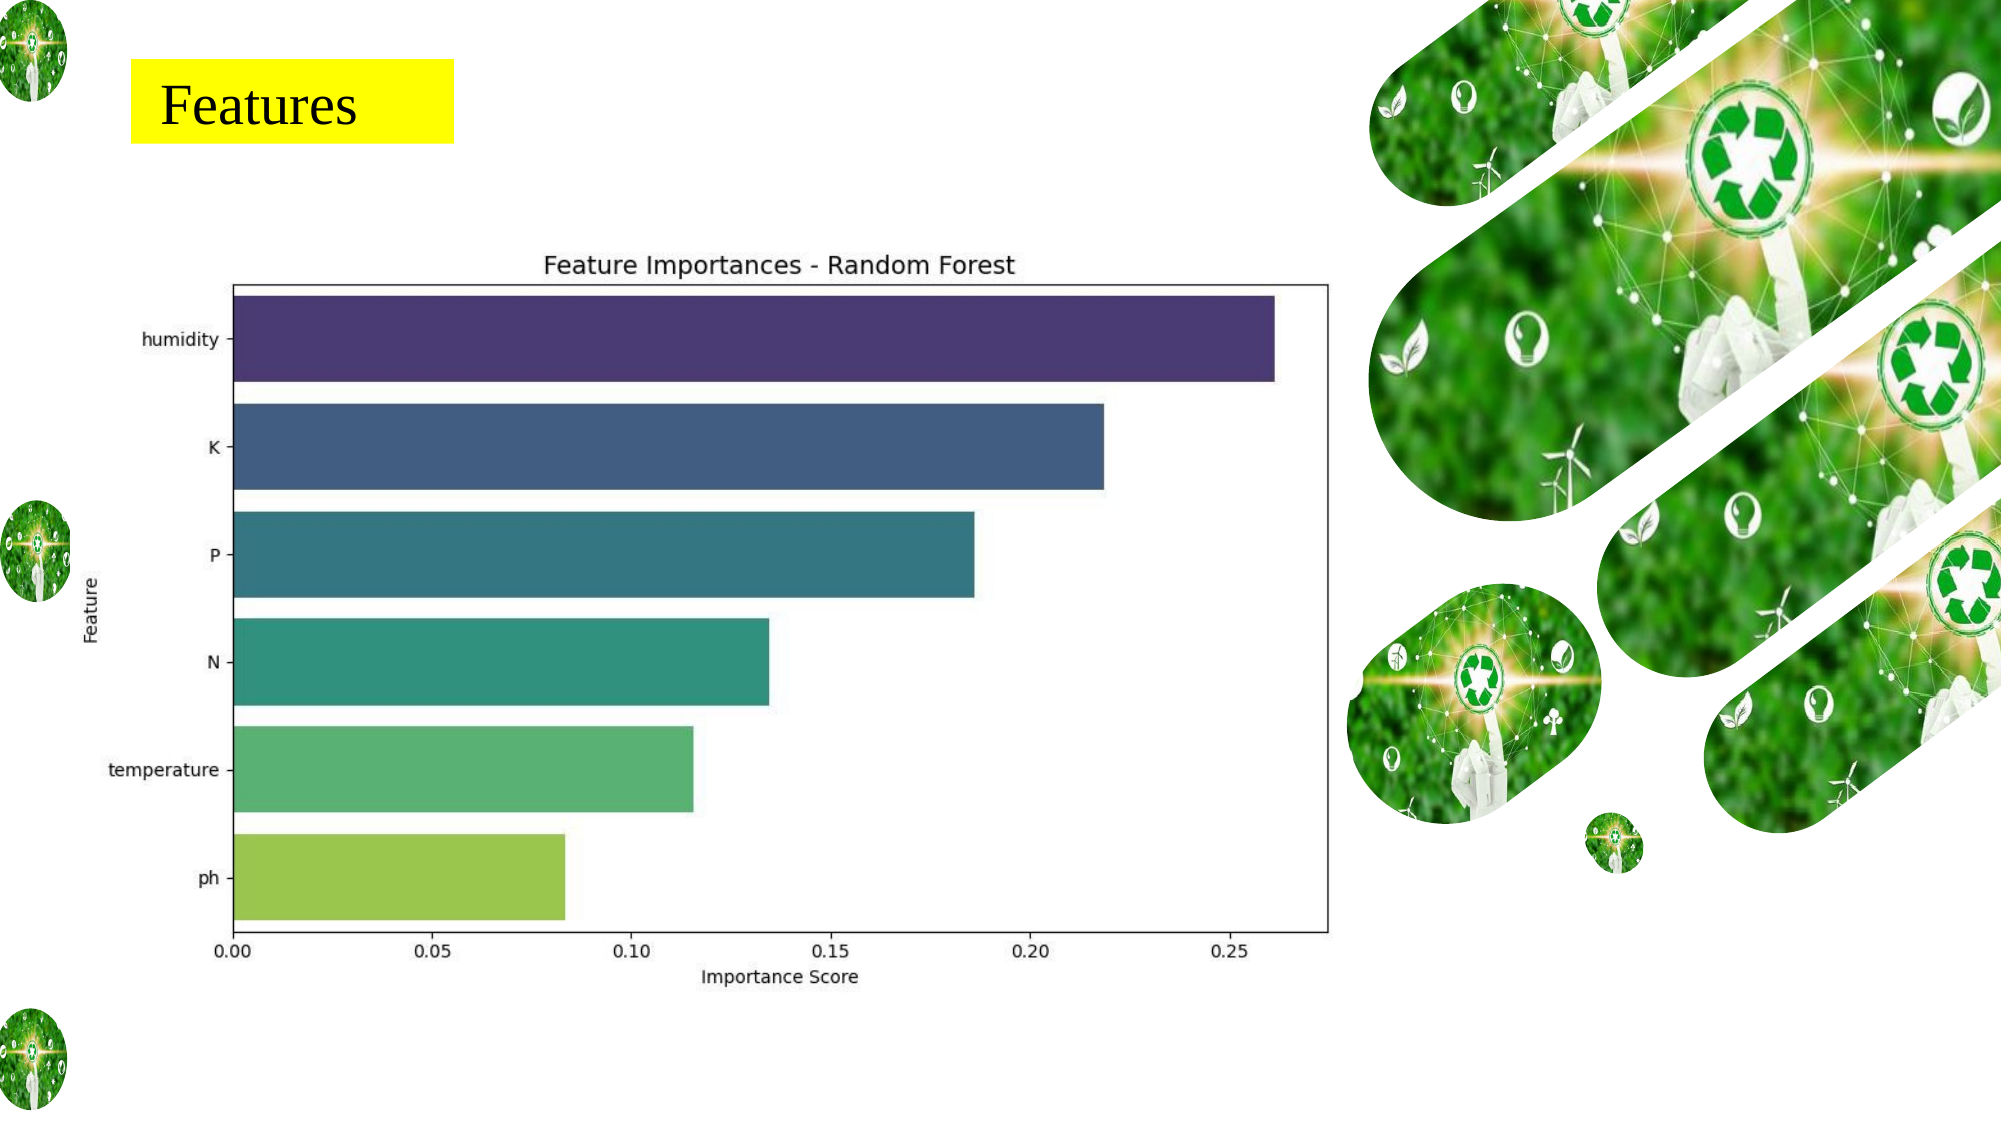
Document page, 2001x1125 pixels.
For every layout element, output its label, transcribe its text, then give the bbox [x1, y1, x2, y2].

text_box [1315, 0, 2000, 875]
text_box Features [131, 59, 454, 144]
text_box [0, 0, 73, 1111]
picture [70, 242, 1339, 1000]
